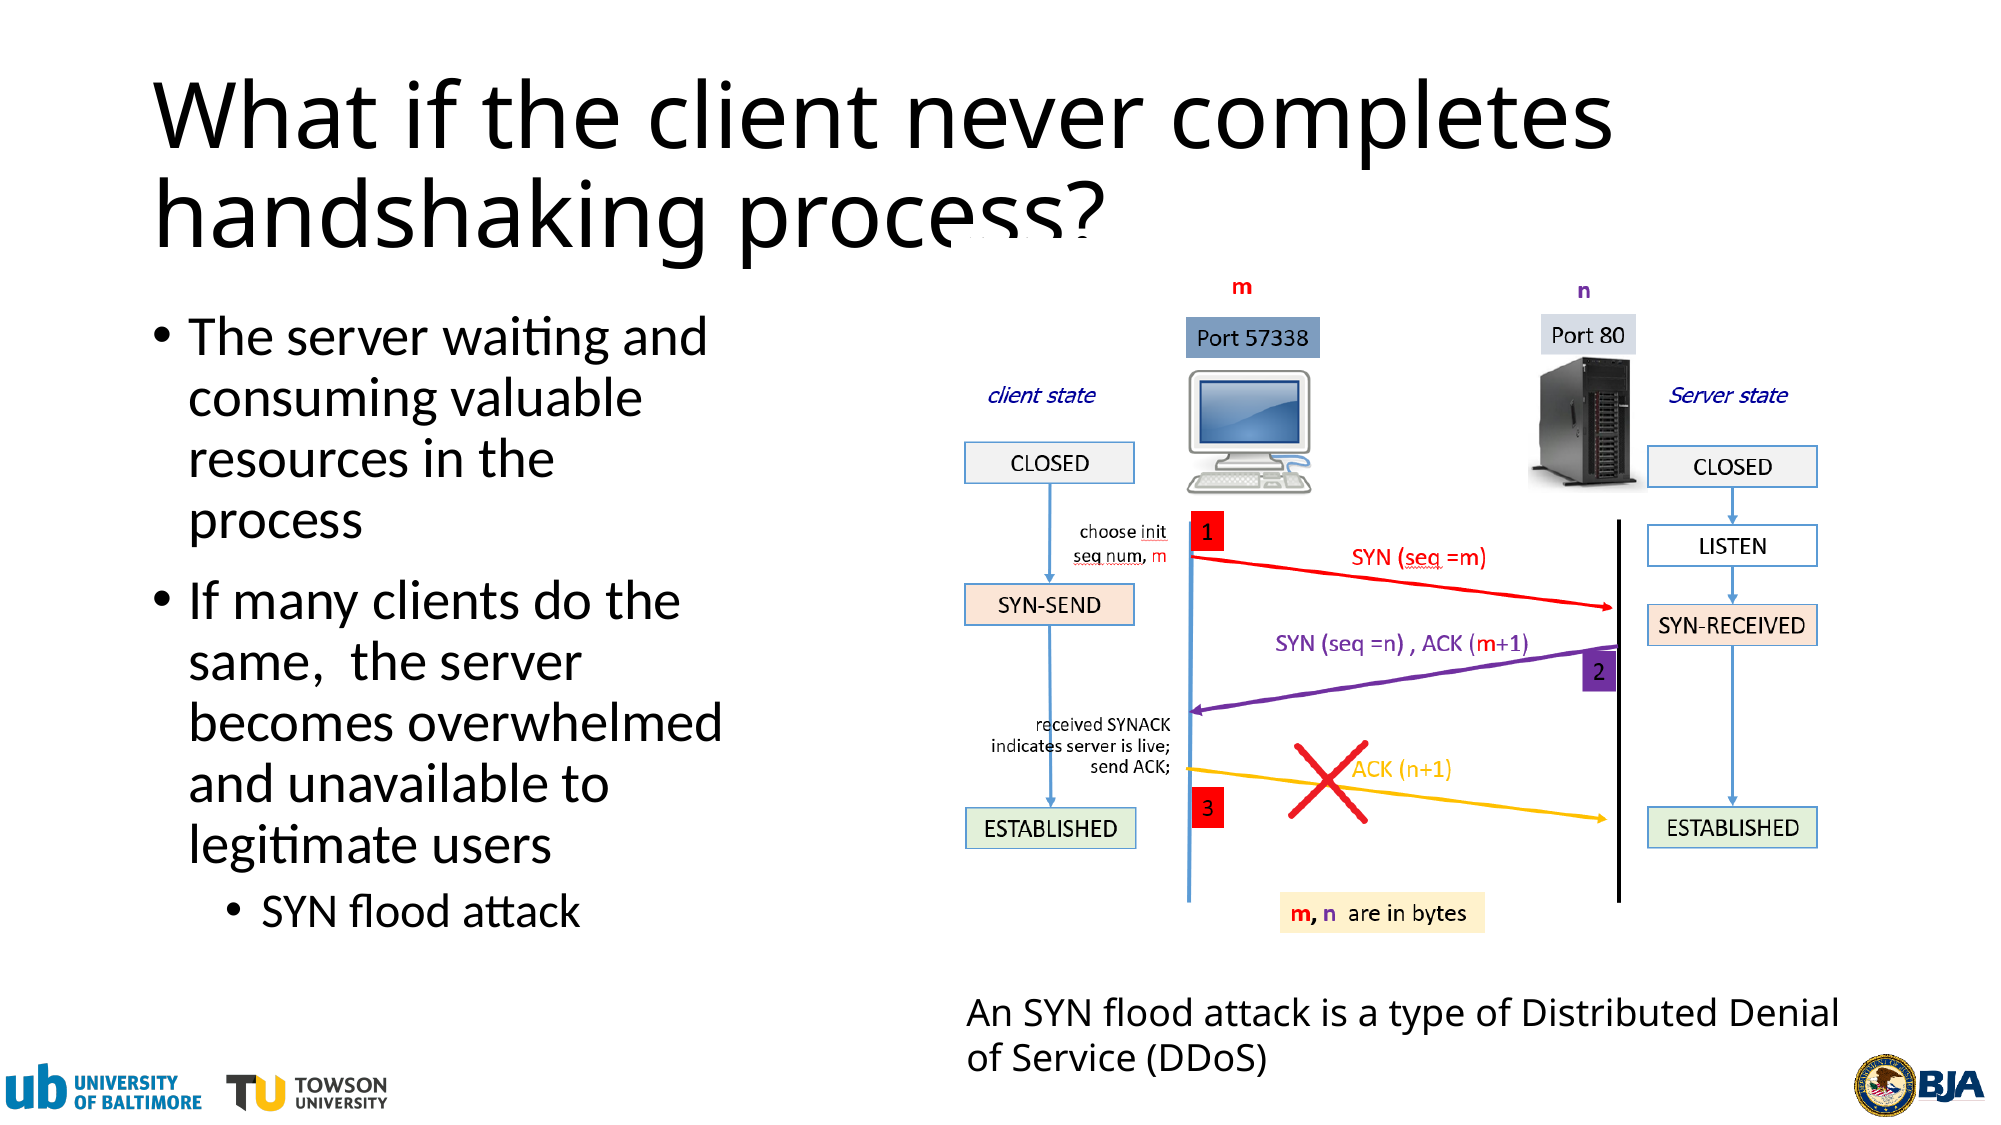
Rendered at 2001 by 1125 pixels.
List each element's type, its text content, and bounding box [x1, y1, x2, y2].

text_box An SYN flood attack is a type of Distributed Denial of Service (DDoS) [951, 981, 1893, 1087]
picture [0, 1031, 407, 1125]
picture [951, 238, 1832, 936]
picture [1854, 1054, 1986, 1117]
list The server waiting and consuming valuable resources in the process If many clients do the same, the server becomes overwhelmed and unavailable to legitimate users SYN flood attack [137, 299, 741, 1014]
title What if the client never completes handshaking process? [137, 59, 1863, 278]
